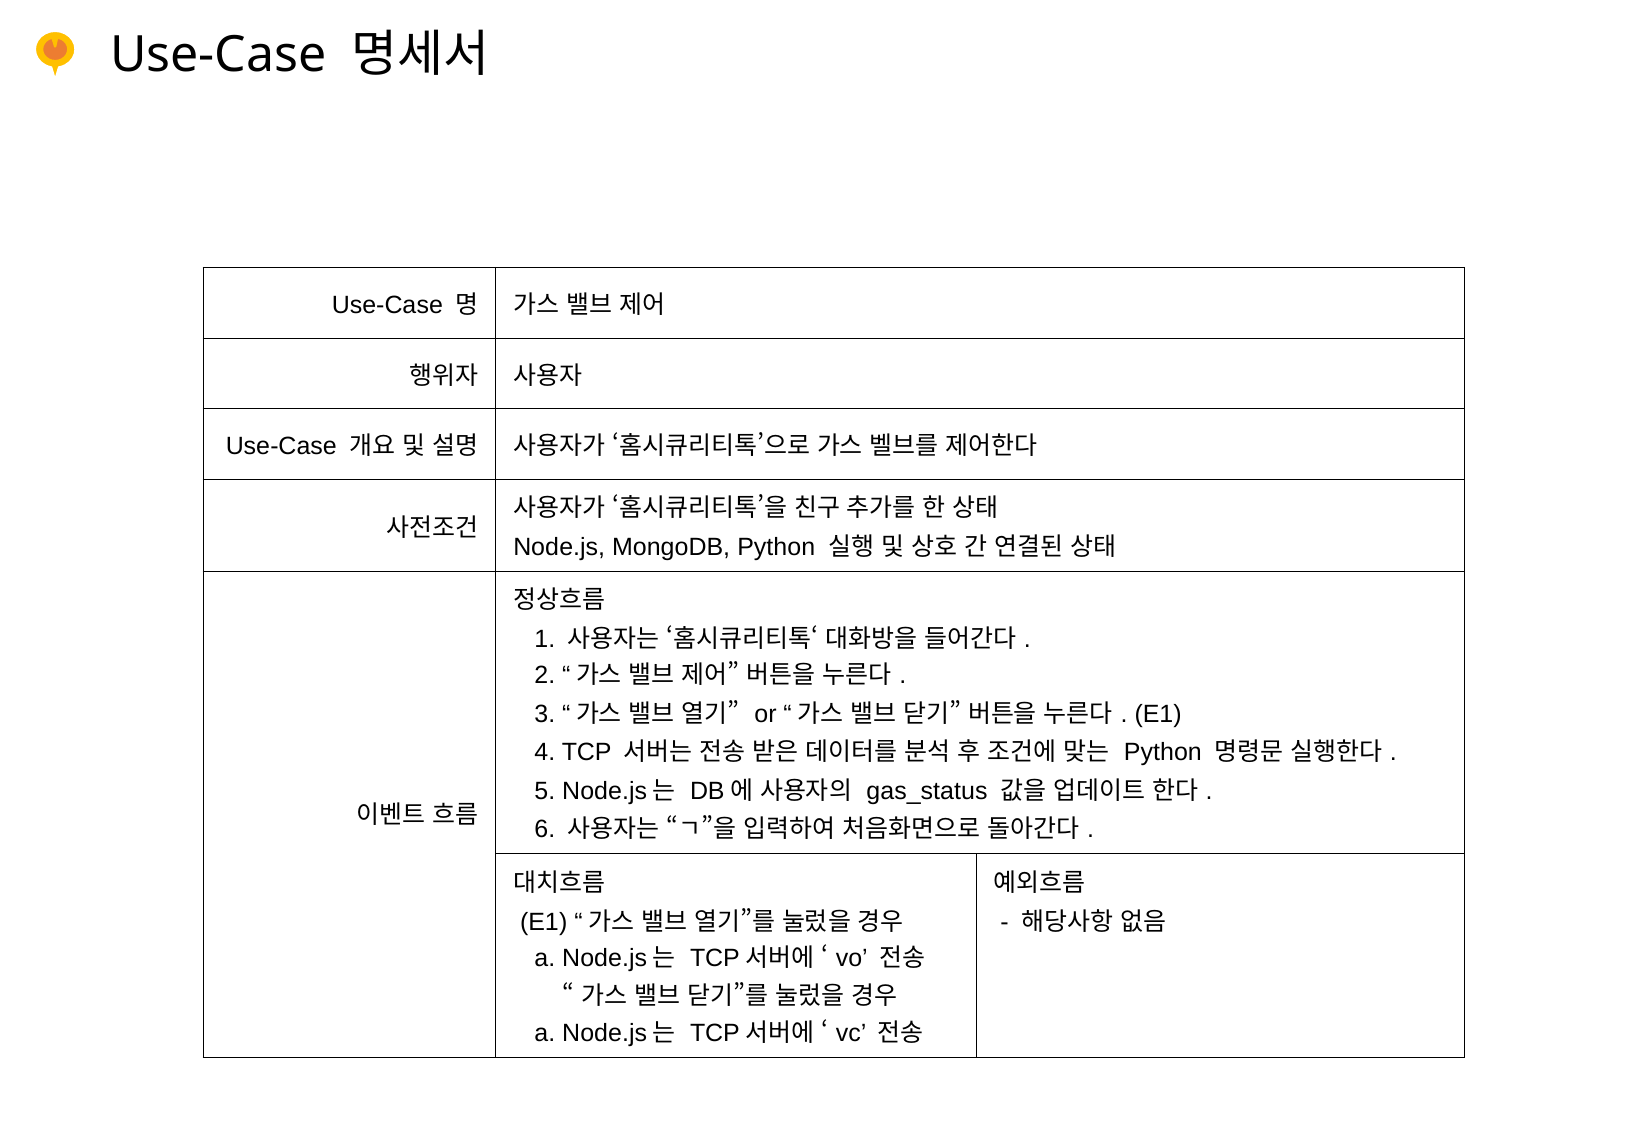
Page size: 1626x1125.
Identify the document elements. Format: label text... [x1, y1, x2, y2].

table_cell 사전조건 [204, 480, 495, 571]
title Use-Case 명세서 [95, 0, 1569, 111]
table_cell 사용자가 ‘홈시큐리티톡’을 친구 추가를 한 상태 Node.js, MongoDB, Python 실행 및 상호 간 연결된 상태 [496, 480, 1464, 571]
table_cell 사용자 [496, 339, 1464, 408]
table_cell Use-Case 개요 및 설명 [204, 409, 495, 479]
table_header 가스 밸브 제어 [496, 268, 1464, 338]
table_cell 사용자가 ‘홈시큐리티톡’으로 가스 벨브를 제어한다 [496, 409, 1464, 479]
table_cell 이벤트 흐름 [204, 572, 495, 1057]
table_header Use-Case 명 [204, 268, 495, 338]
table_cell 행위자 [204, 339, 495, 408]
table_cell 정상흐름 1. 사용자는 ‘홈시큐리티톡‘ 대화방을 들어간다. 2. “가스 밸브 제어” 버튼을 누른다. 3. “가스 밸브 열기” or “가스 밸브 닫기” 버튼을 누른다. (E1) 4. TCP 서버는 전송 받은 데이터를 분석 후 조건에 맞는 Python 명령문 실행한다. 5. Node.js는 DB에 사용자의 gas_status 값을 업데이트 한다. 6. 사용자는 “ㄱ”을 입력하여 처음화면으로 돌아간다. [496, 572, 1464, 853]
table_cell 예외흐름 - 해당사항 없음 [977, 854, 1464, 1057]
table_cell 대치흐름 (E1) “가스 밸브 열기”를 눌렀을 경우 a. Node.js는 TCP서버에 ‘vo’ 전송 “가스 밸브 닫기”를 눌렀을 경우 a. Node.js는 TCP서버에 ‘vc’ 전송 [496, 854, 976, 1057]
